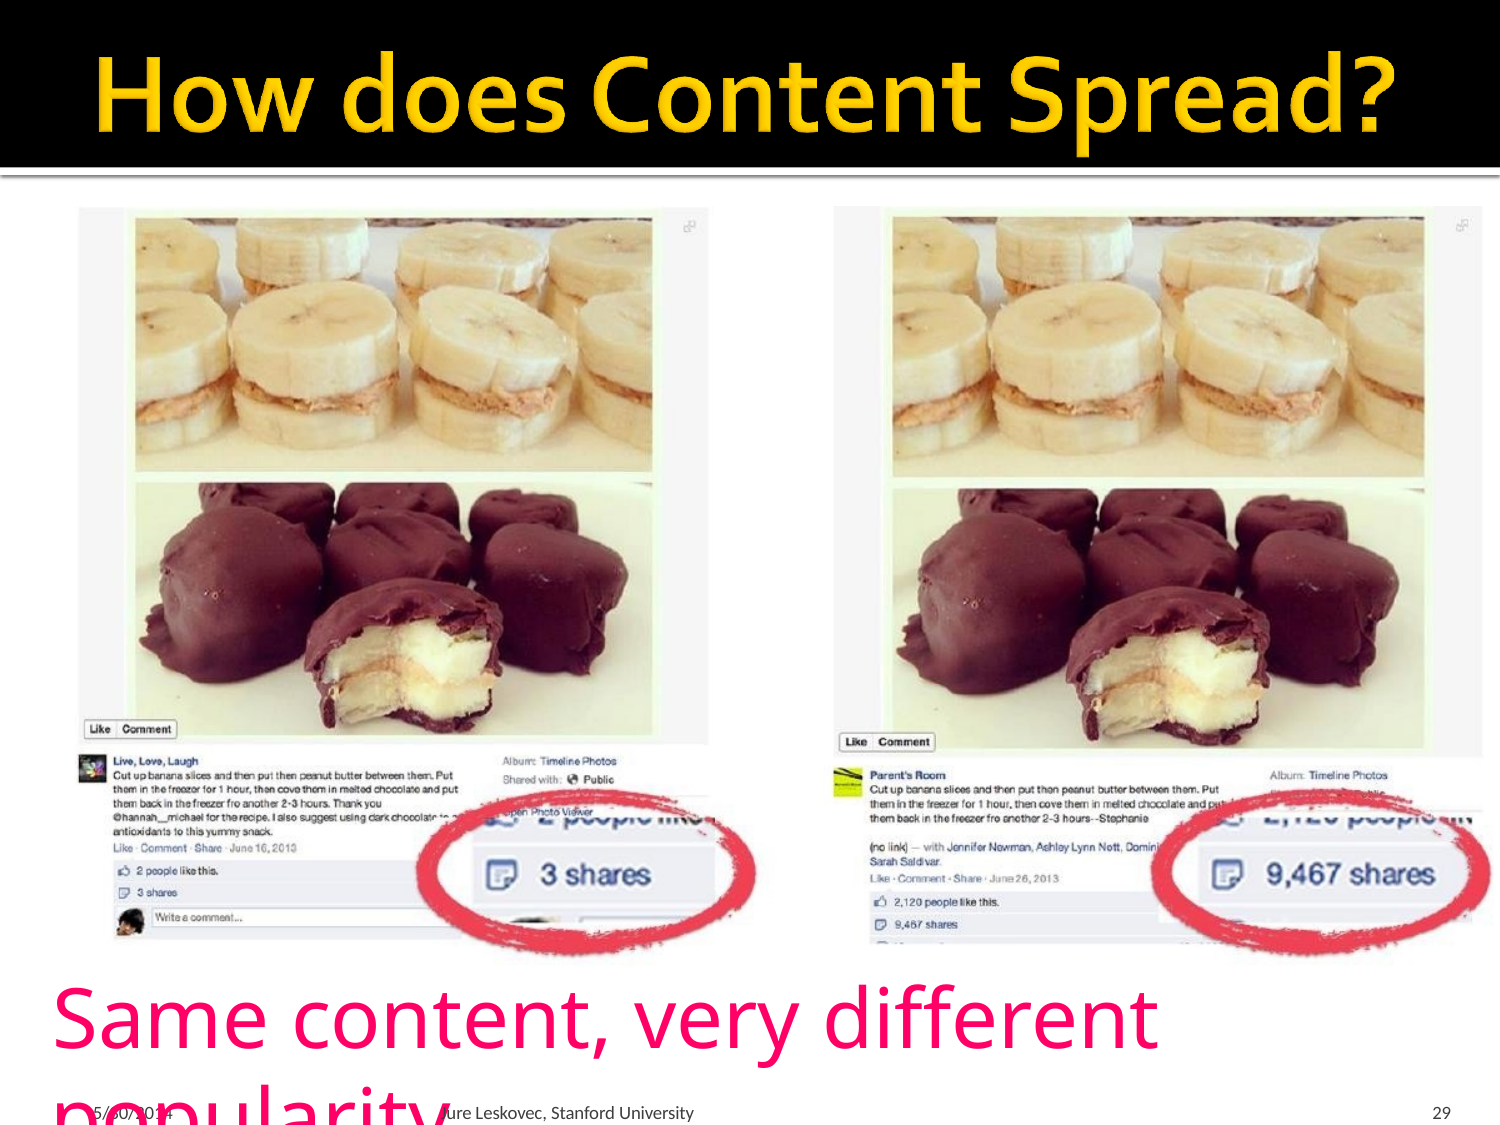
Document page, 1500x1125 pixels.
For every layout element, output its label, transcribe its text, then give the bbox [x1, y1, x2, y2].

text_box Same content, very different popularity [50, 964, 1477, 1125]
slide_number 29 [1427, 1103, 1455, 1125]
text_box Jure Leskovec, Stanford University [438, 1104, 703, 1123]
picture [0, 172, 1500, 183]
text_box [98, 51, 1395, 158]
text_box [0, 0, 1500, 168]
text_box [74, 206, 1496, 975]
